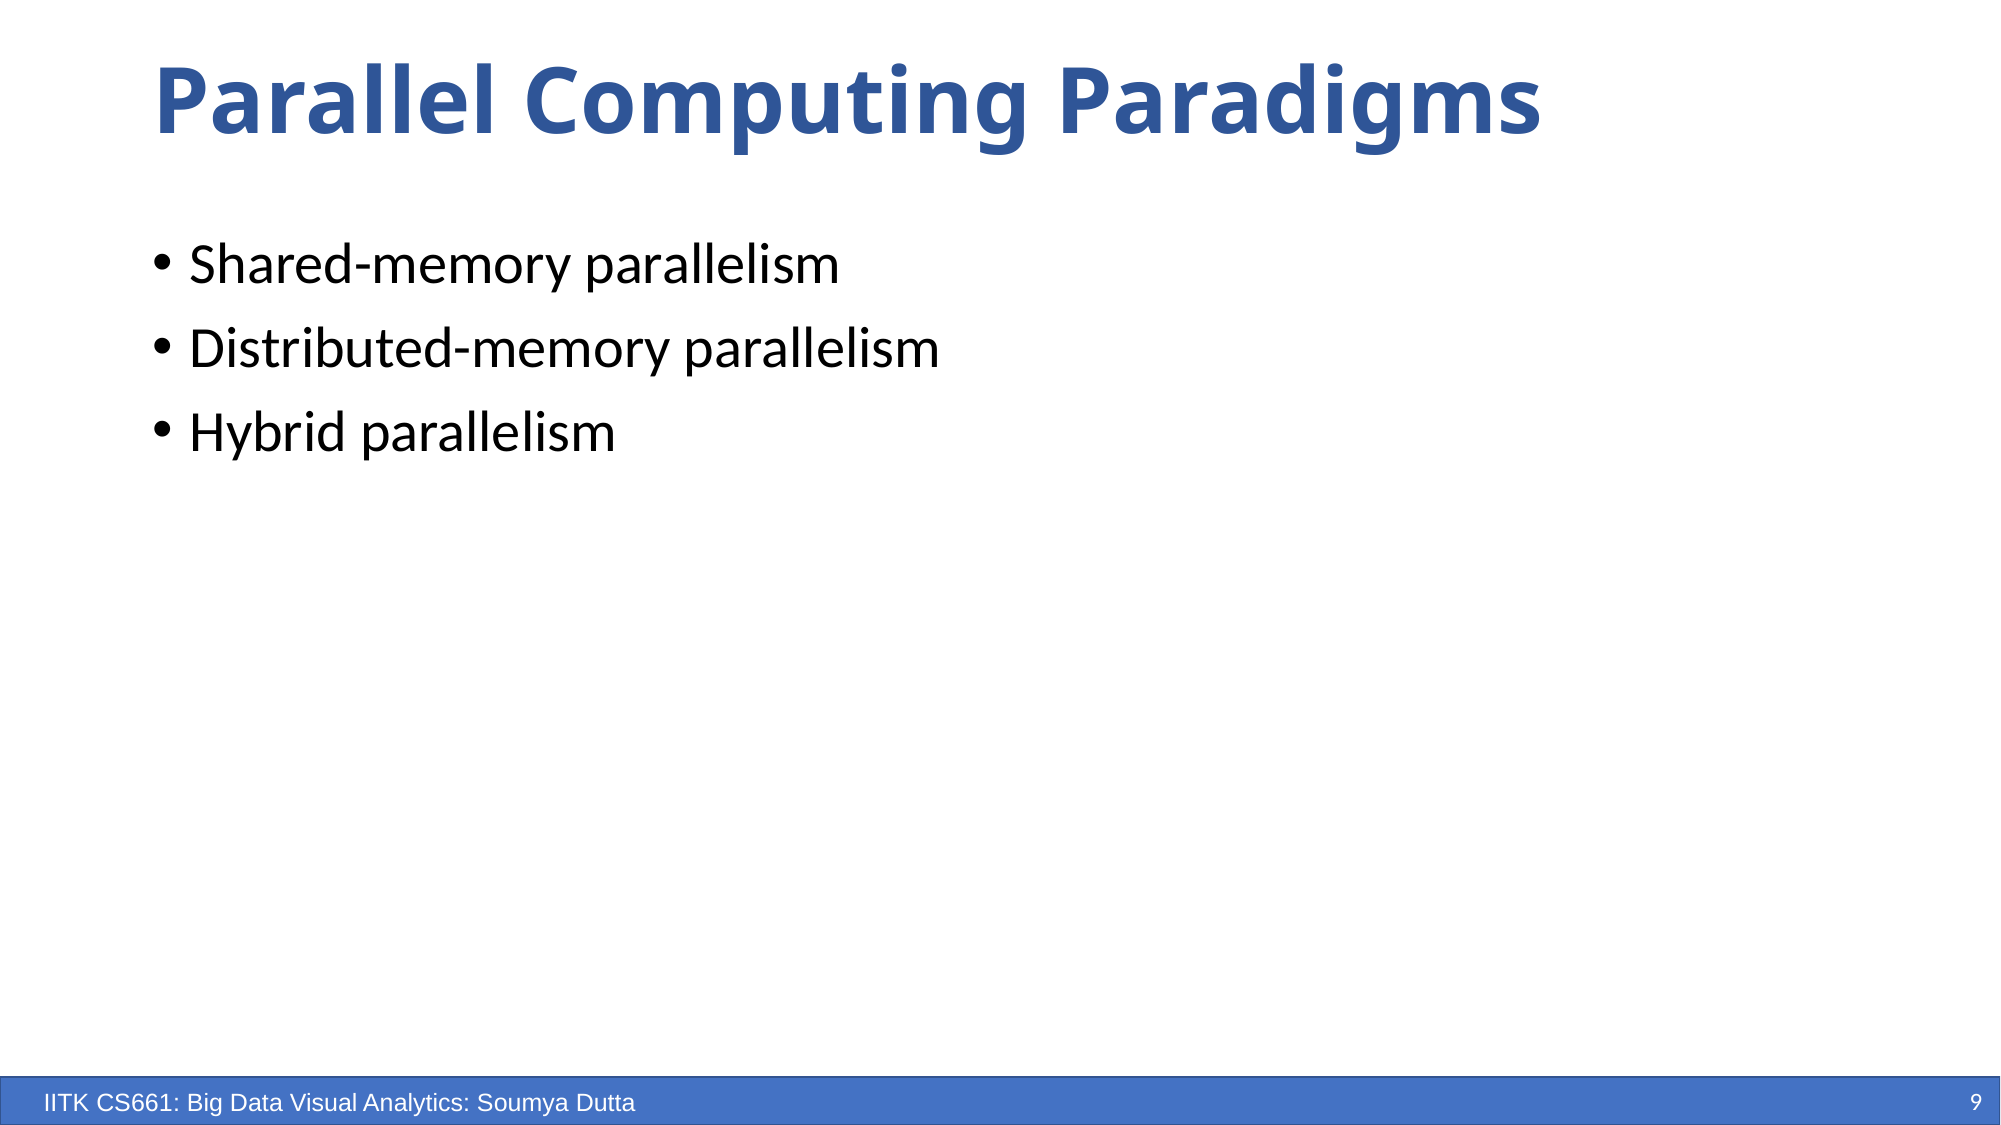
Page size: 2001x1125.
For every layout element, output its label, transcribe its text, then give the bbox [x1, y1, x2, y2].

list Shared-memory parallelism Distributed-memory parallelism Hybrid parallelism [137, 225, 1863, 1043]
title Parallel Computing Paradigms [137, 35, 1863, 173]
